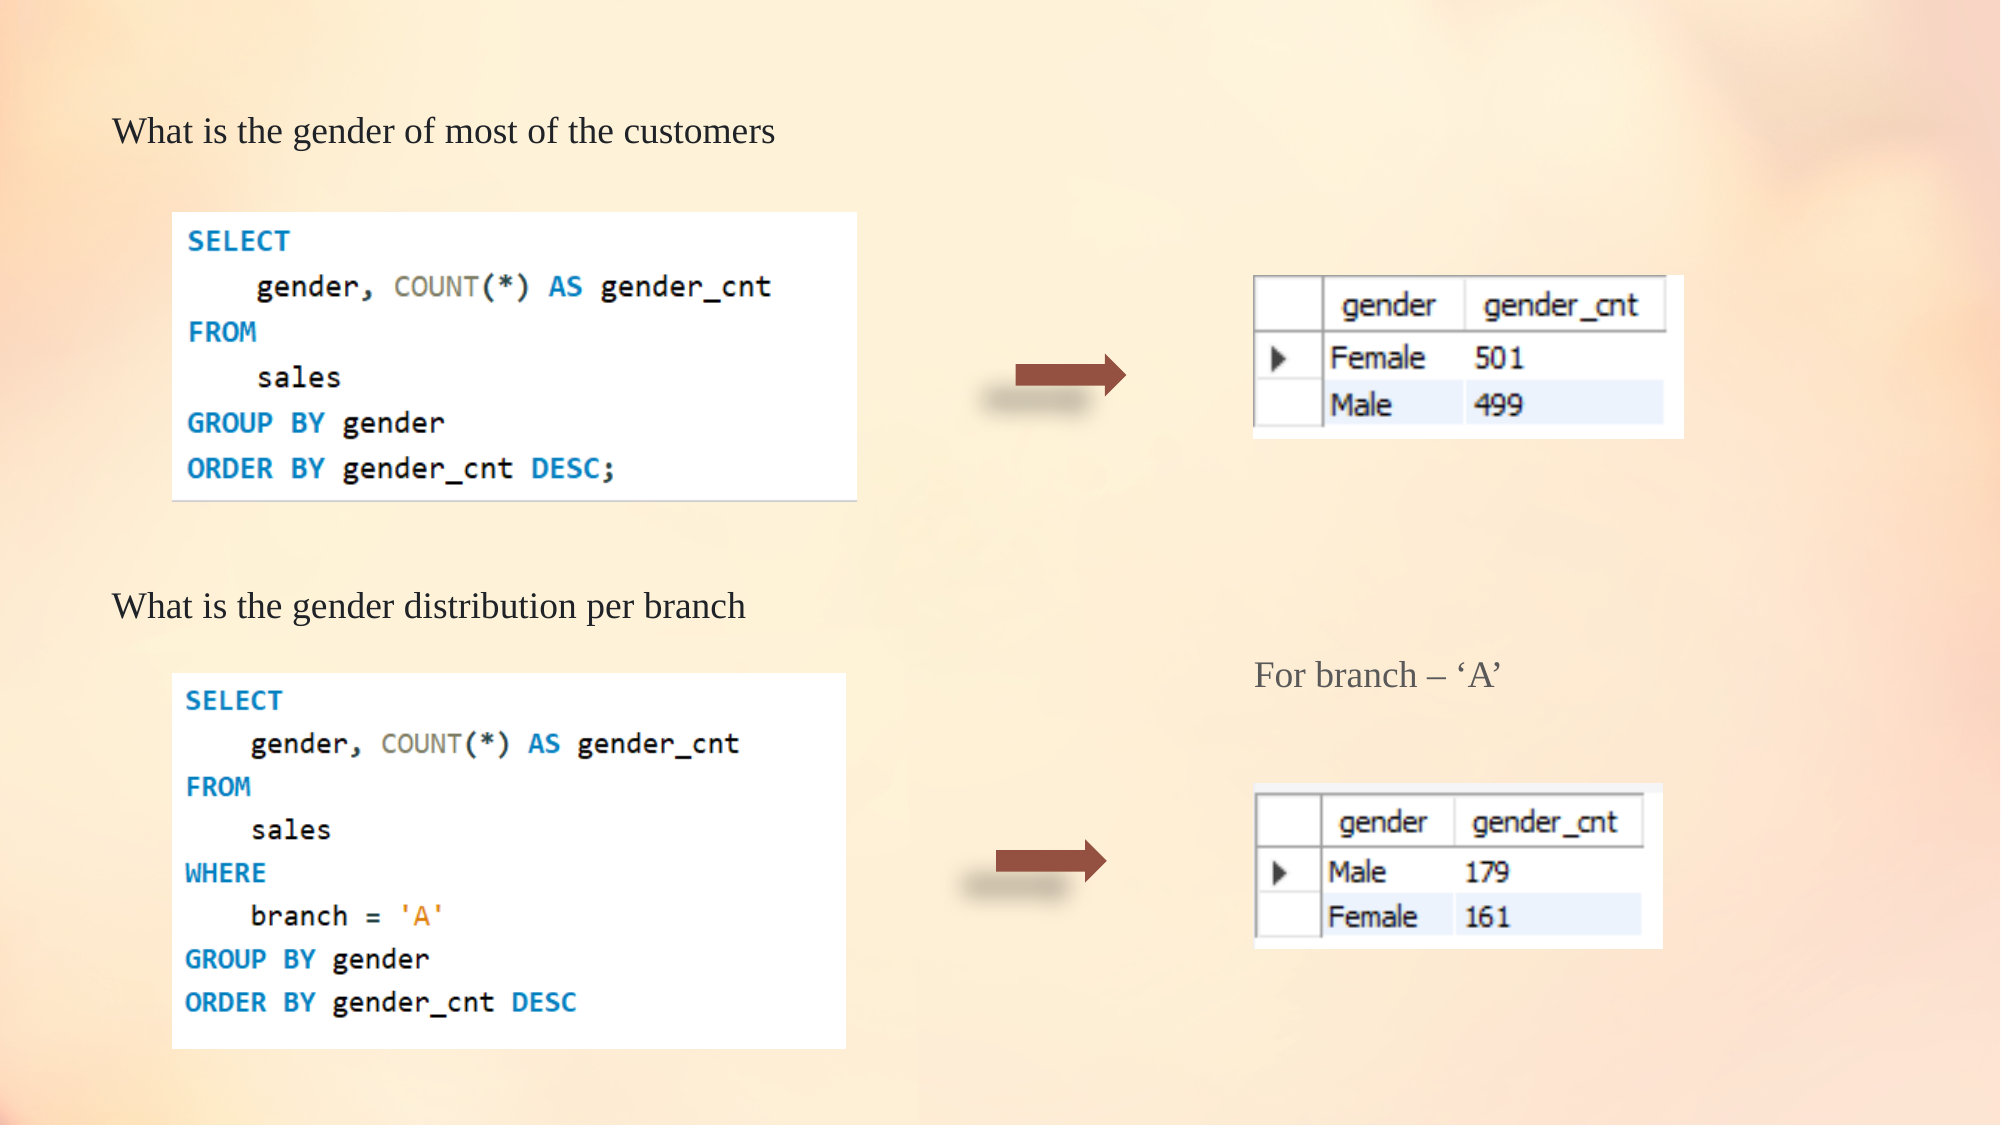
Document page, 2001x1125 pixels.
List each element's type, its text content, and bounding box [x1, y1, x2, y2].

text_box [994, 835, 1110, 887]
text_box What is the gender distribution per branch [96, 573, 762, 634]
text_box [1014, 349, 1129, 401]
text_box For branch – ‘A’ [1239, 642, 1523, 703]
picture [0, 0, 2001, 1125]
text_box What is the gender of most of the customers [97, 98, 792, 159]
